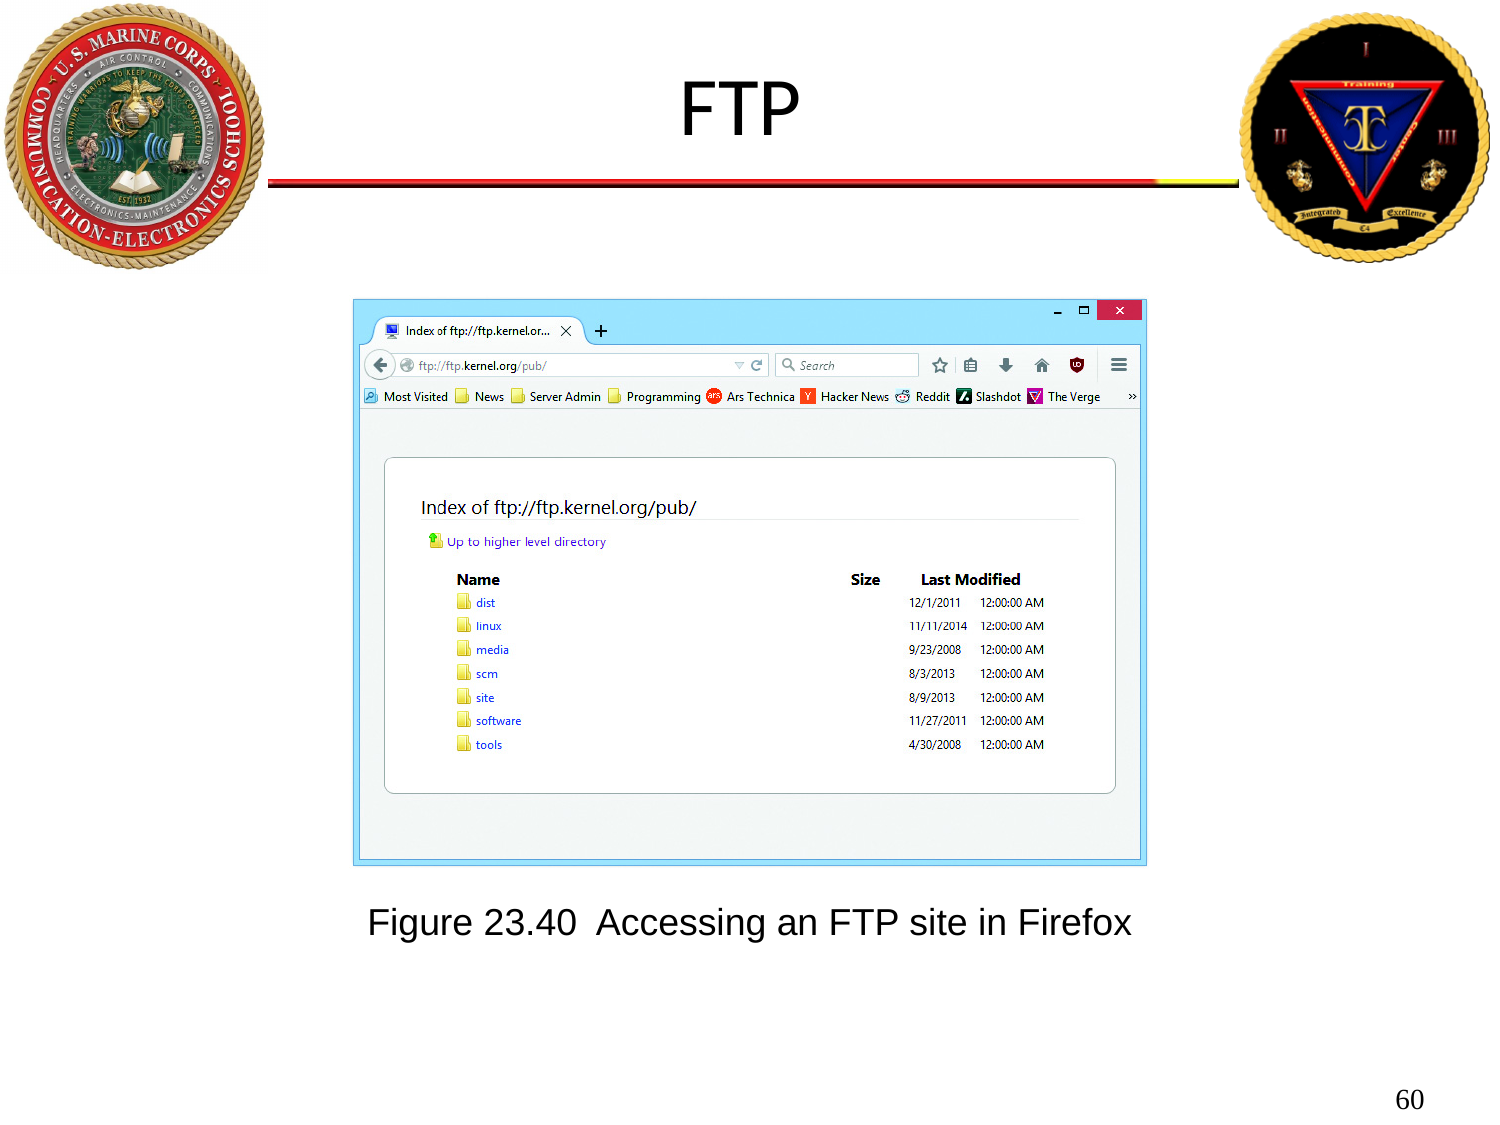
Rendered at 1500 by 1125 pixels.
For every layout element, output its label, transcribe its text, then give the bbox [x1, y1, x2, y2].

text_box Figure 23.40 Accessing an FTP site in Firefox [352, 894, 1148, 951]
picture [0, 0, 268, 274]
title FTP [75, 45, 1425, 233]
picture [349, 294, 1151, 869]
picture [1239, 12, 1490, 263]
